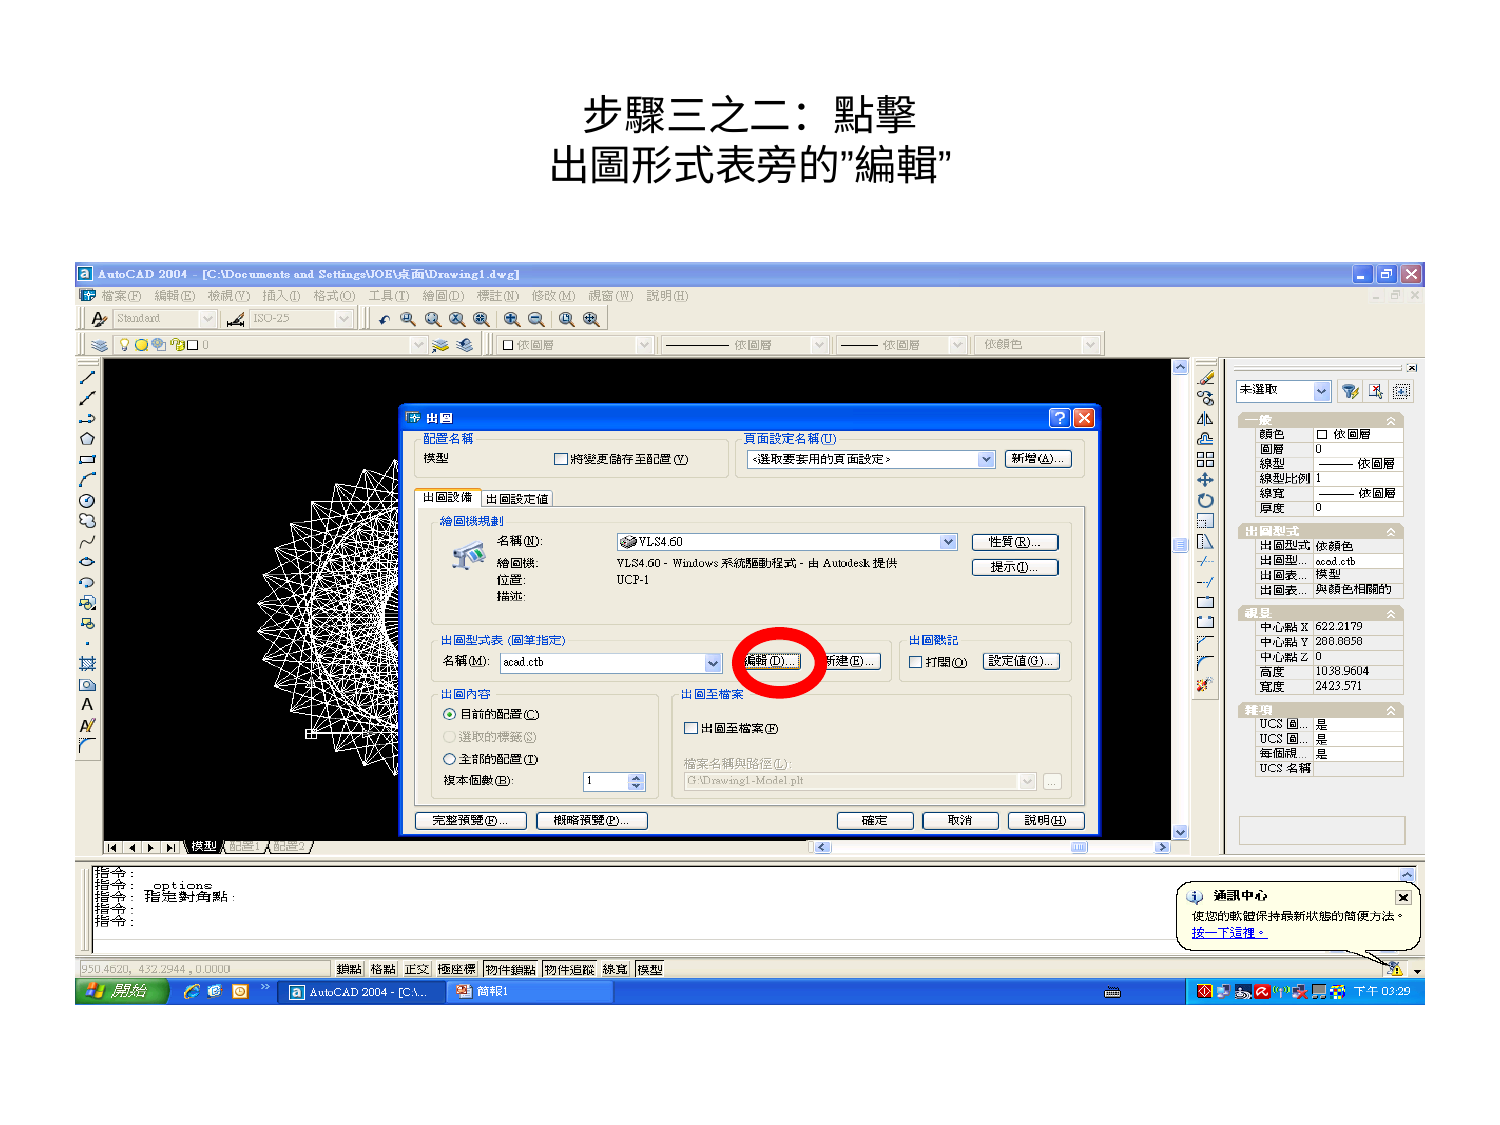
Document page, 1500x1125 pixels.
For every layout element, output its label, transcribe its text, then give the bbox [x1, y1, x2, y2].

title 步驟三之二：點擊 出圖形式表旁的”編輯” [75, 45, 1425, 233]
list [74, 262, 1426, 1006]
